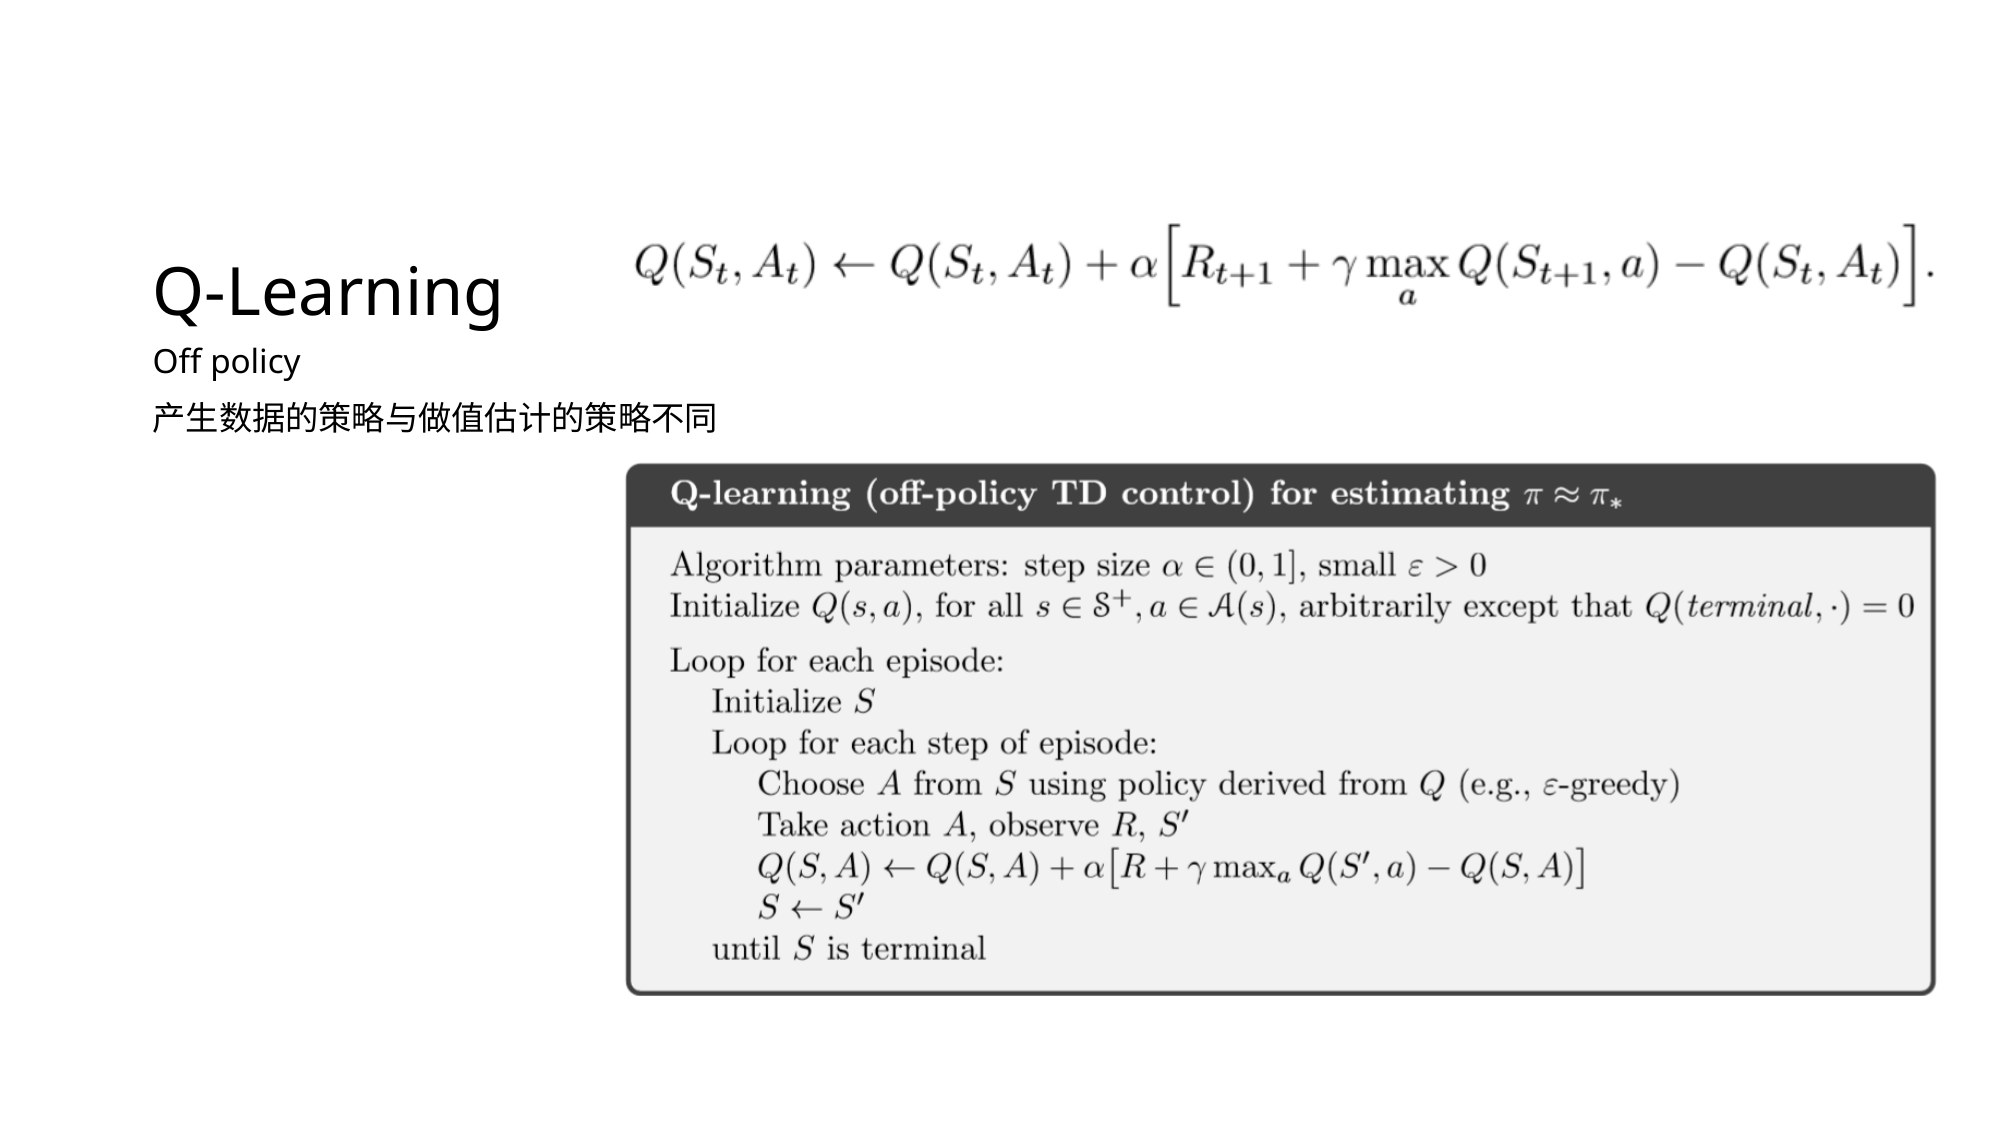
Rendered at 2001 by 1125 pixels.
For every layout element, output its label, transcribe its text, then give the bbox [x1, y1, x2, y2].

picture [559, 206, 2000, 331]
list Off policy 产生数据的策略与做值估计的策略不同 [137, 337, 783, 963]
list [622, 461, 1938, 996]
title Q-Learning [137, 75, 783, 337]
